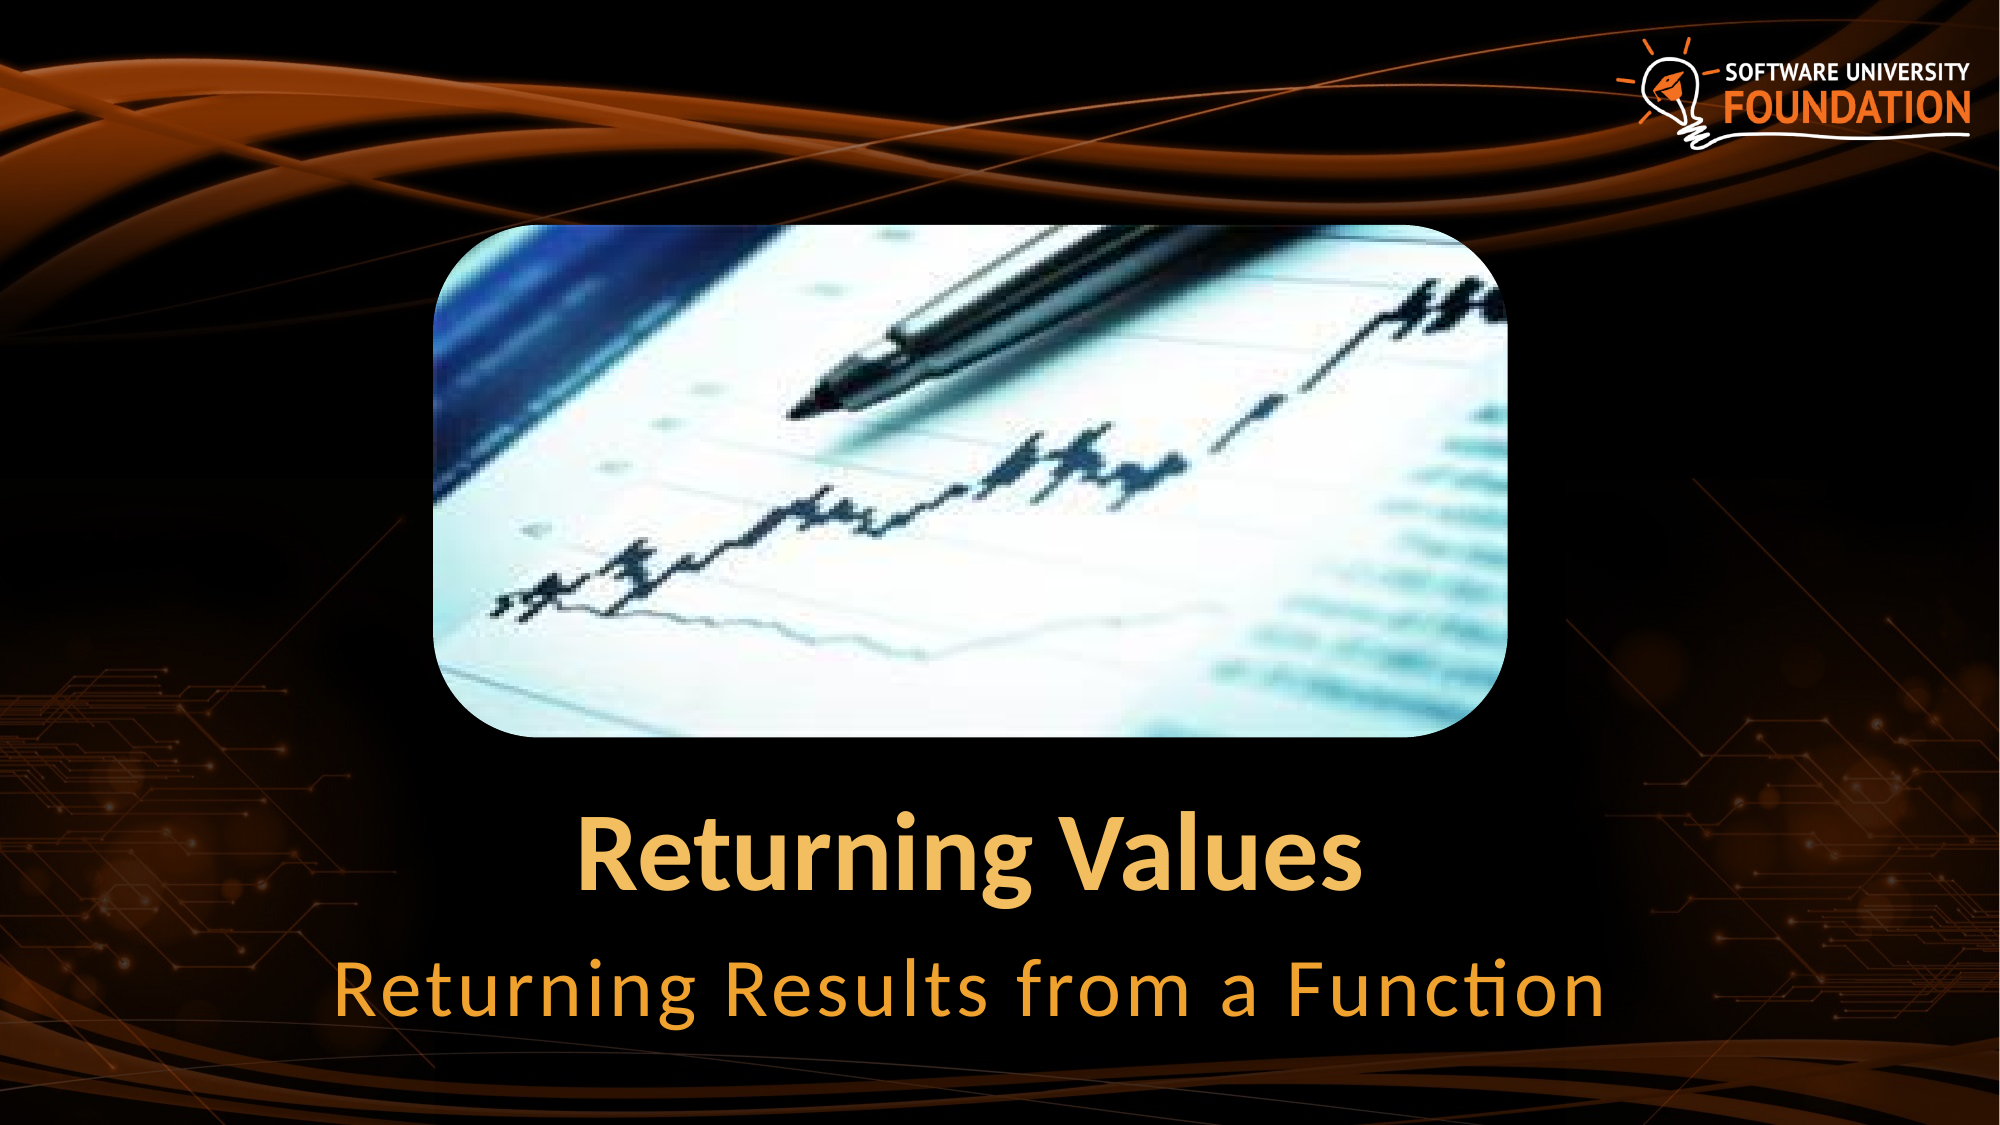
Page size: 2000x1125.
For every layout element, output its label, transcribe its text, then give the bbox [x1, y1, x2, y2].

title Returning Values [237, 786, 1704, 921]
picture [0, 0, 2000, 1125]
list Returning Results from a Function [237, 922, 1704, 1036]
